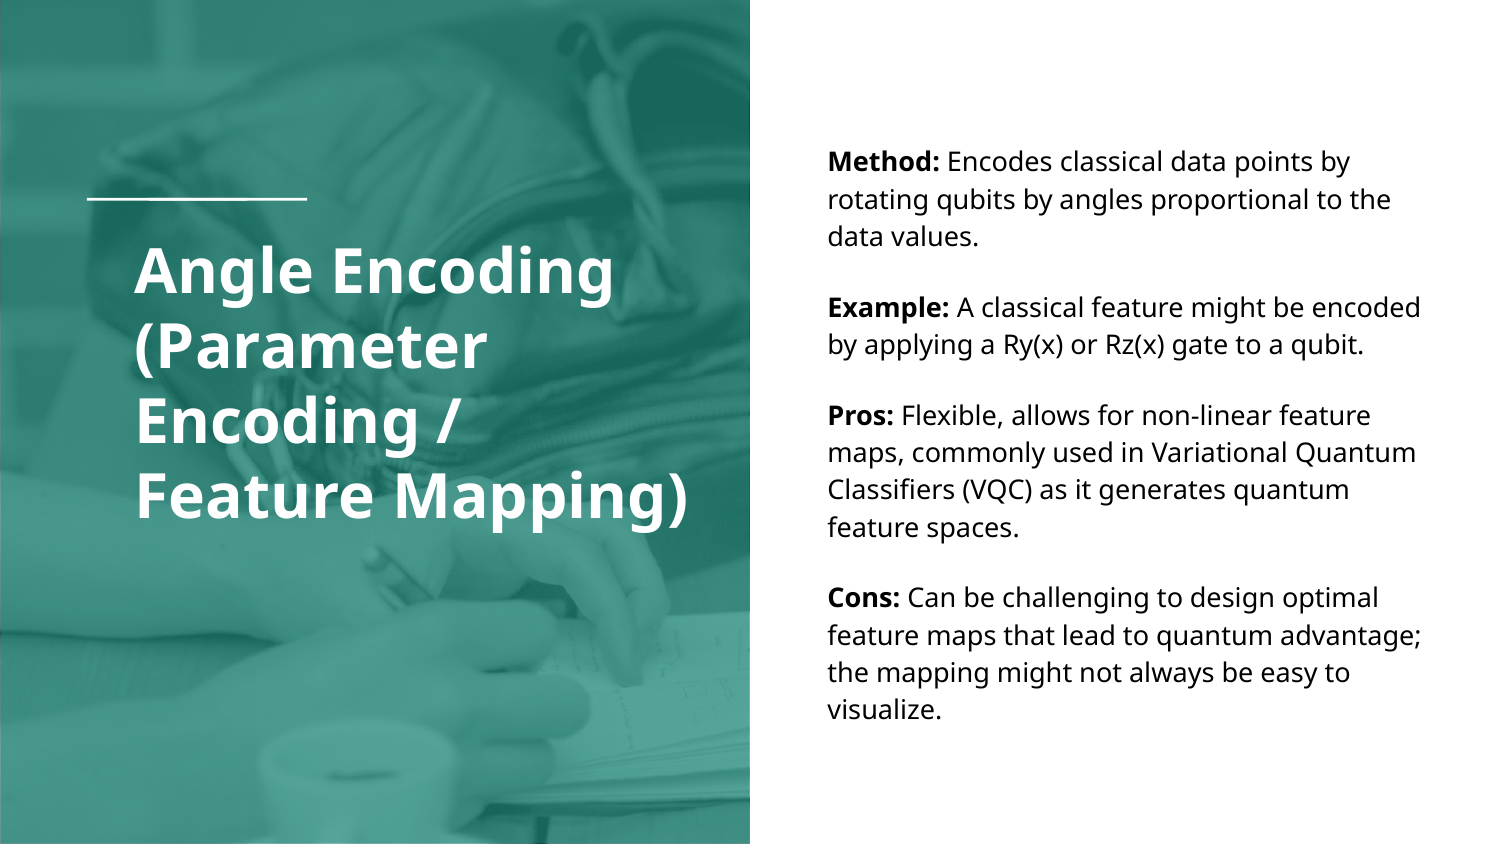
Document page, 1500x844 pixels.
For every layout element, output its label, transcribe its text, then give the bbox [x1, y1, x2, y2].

list Method: Encodes classical data points by rotating qubits by angles proportional to the data values. Example: A classical feature might be encoded by applying a Ry​(x) or Rz​(x) gate to a qubit. Pros: Flexible, allows for non-linear feature maps, commonly used in Variational Quantum Classifiers (VQC) as it generates quantum feature spaces. Cons: Can be challenging to design optimal feature maps that lead to quantum advantage; the mapping might not always be easy to visualize. [812, 125, 1446, 844]
title Angle Encoding (Parameter Encoding / Feature Mapping) [119, 216, 719, 494]
